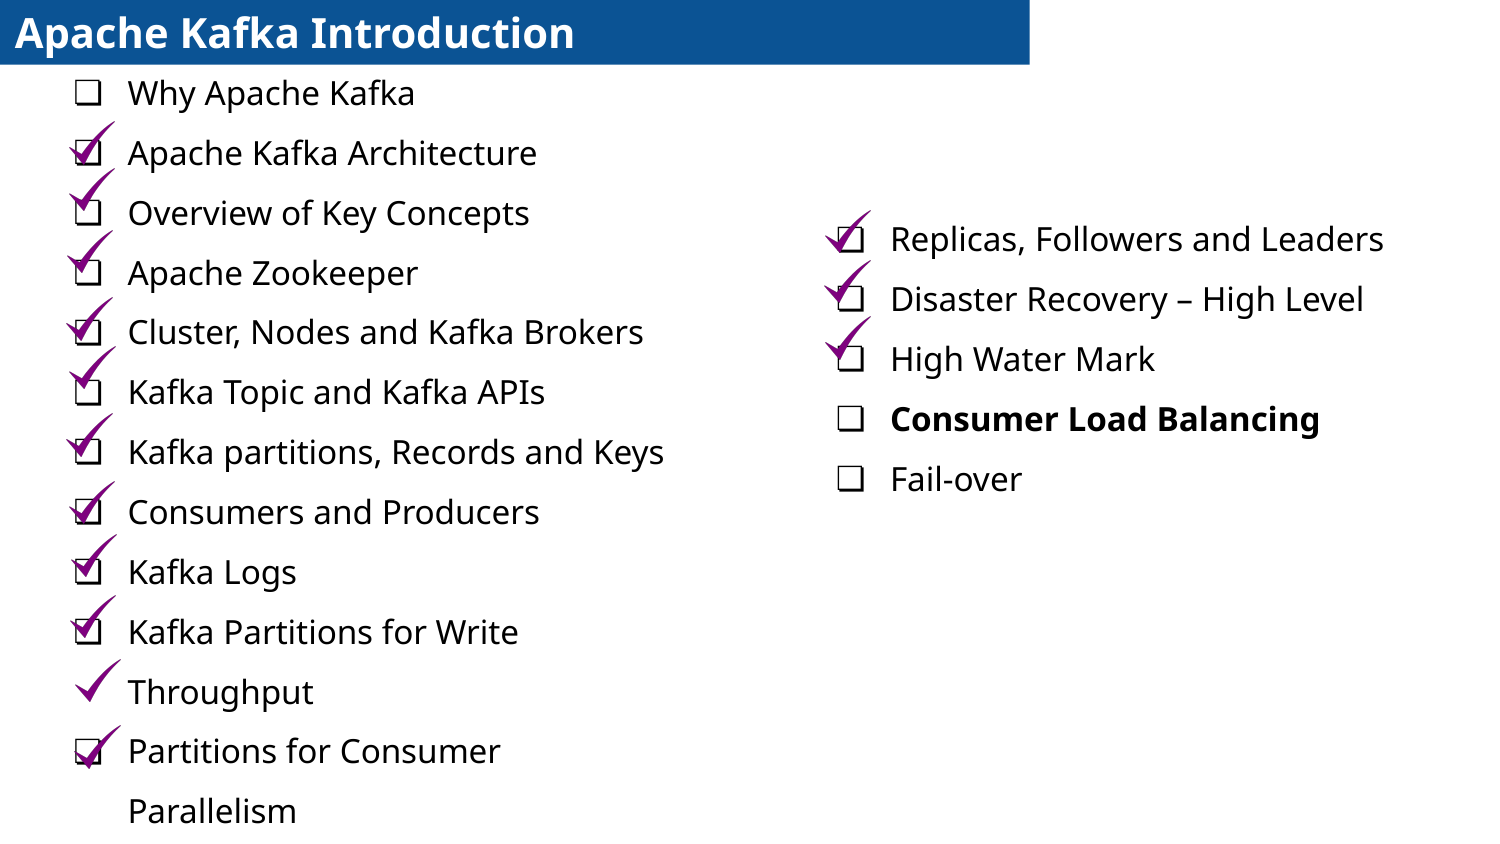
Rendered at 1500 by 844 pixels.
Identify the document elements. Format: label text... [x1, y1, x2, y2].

text_box Apache Kafka Introduction [0, 0, 1030, 65]
picture [824, 209, 871, 253]
picture [69, 595, 117, 639]
text_box Why Apache Kafka Apache Kafka Architecture Overview of Key Concepts Apache Zookeeper Cluster, Nodes and Kafka Brokers Kafka Topic and Kafka APIs Kafka partitions, Records and Keys Consumers and Producers Kafka Logs Kafka Partitions for Write Throughput Partitions for Consumer Parallelism [37, 335, 690, 772]
picture [69, 346, 116, 390]
picture [65, 413, 113, 457]
picture [70, 534, 118, 578]
picture [68, 121, 116, 165]
picture [65, 297, 113, 341]
picture [66, 229, 114, 273]
picture [68, 167, 116, 211]
picture [74, 725, 121, 769]
picture [68, 481, 116, 525]
text_box Replicas, Followers and Leaders Disaster Recovery – High Level High Water Mark Consumer Load Balancing Fail-over [799, 271, 1452, 709]
picture [824, 259, 871, 303]
picture [74, 659, 121, 703]
picture [824, 316, 871, 360]
